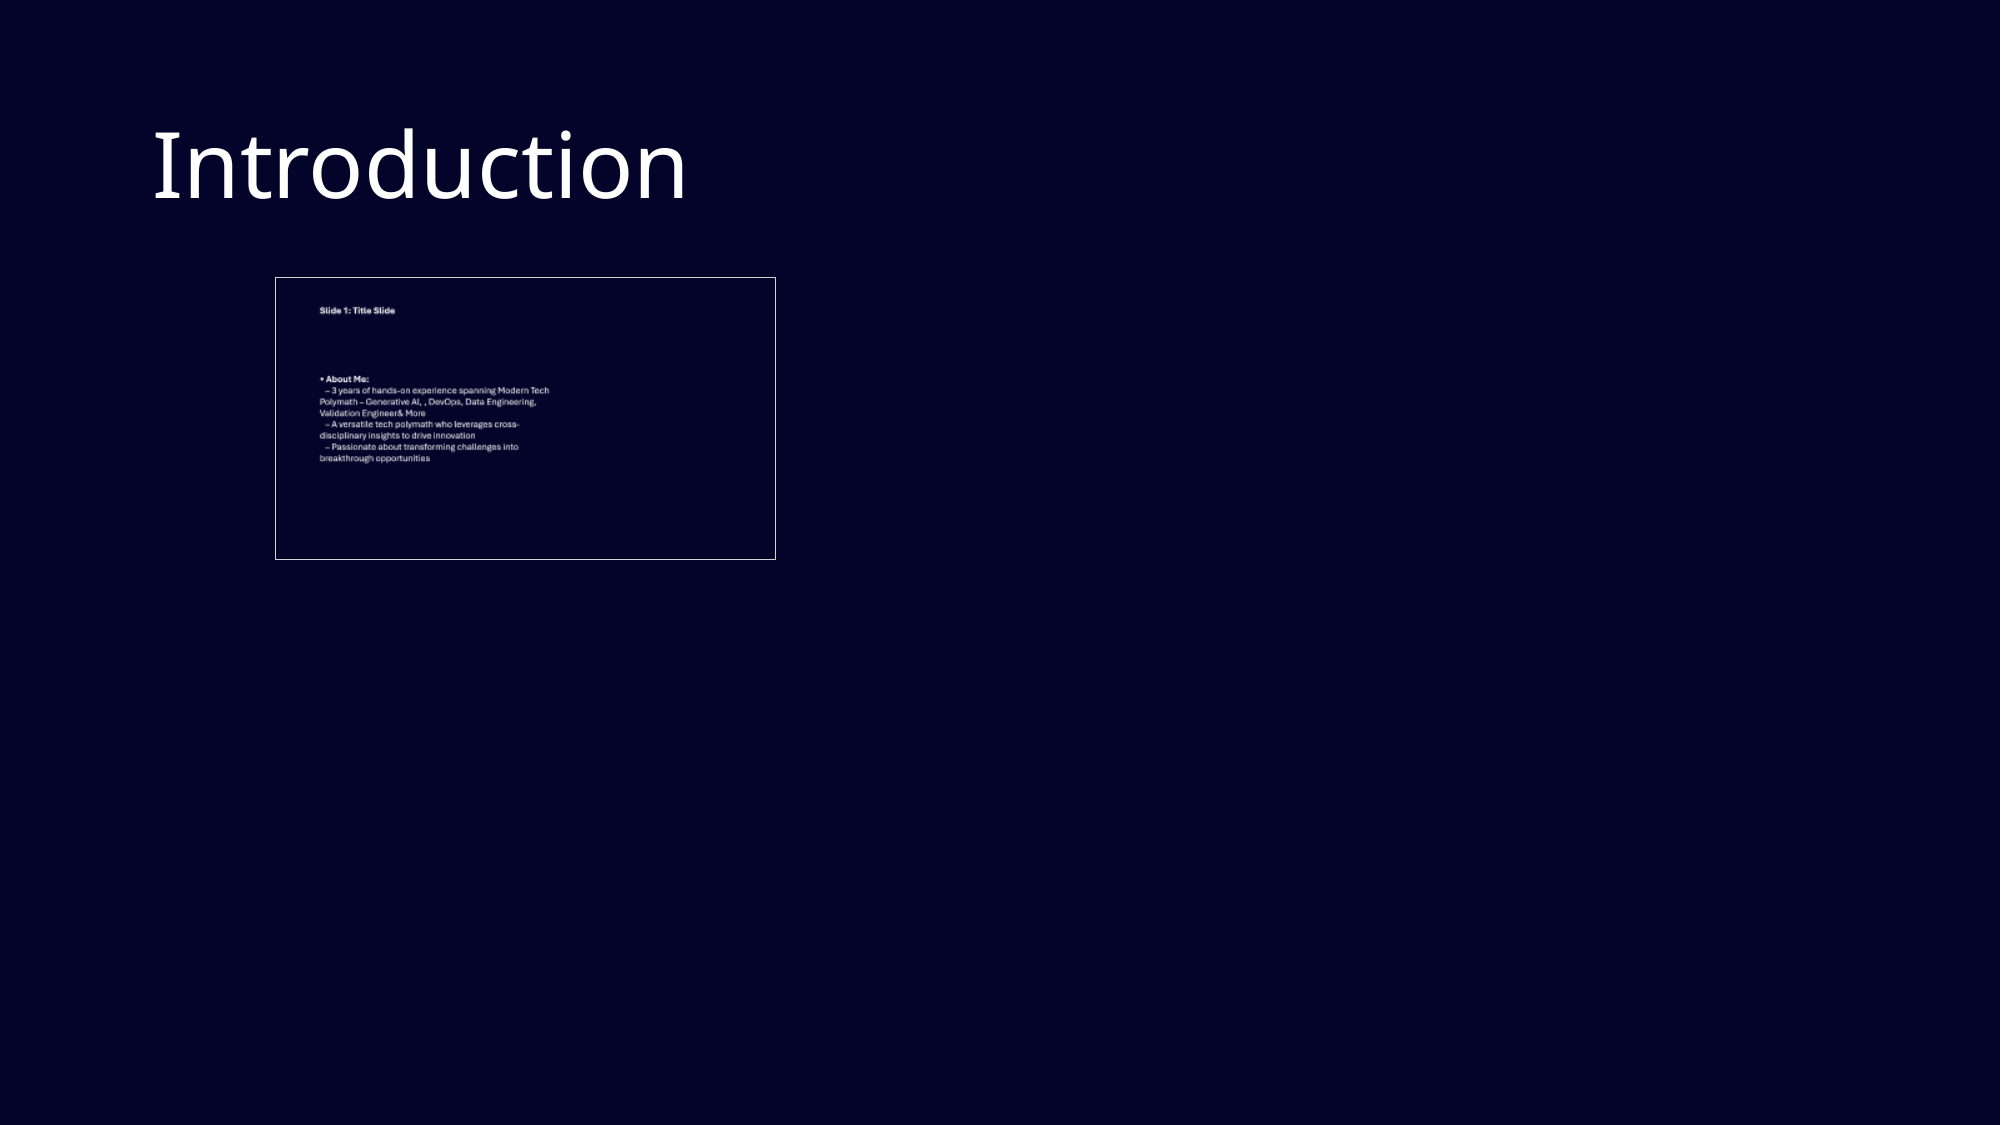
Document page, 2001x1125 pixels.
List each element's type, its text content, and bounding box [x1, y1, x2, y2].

picture [276, 278, 775, 559]
title Introduction [137, 59, 1863, 278]
